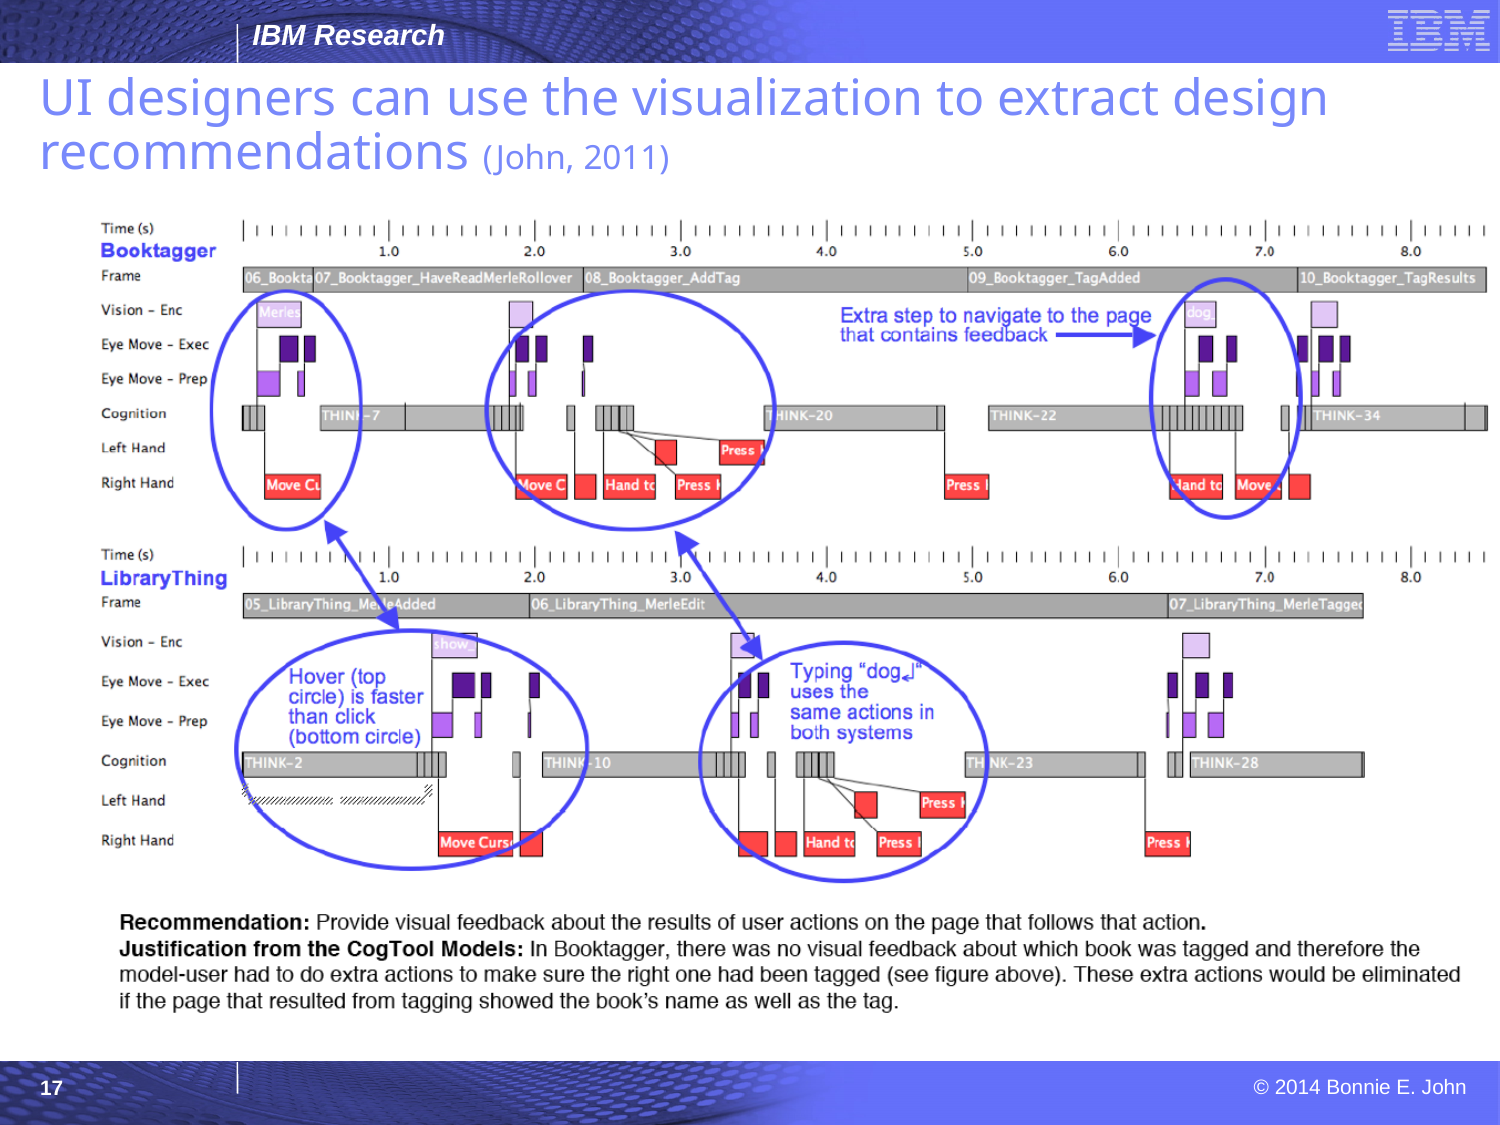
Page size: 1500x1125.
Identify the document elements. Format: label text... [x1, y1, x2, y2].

slide_number 17 [25, 1066, 191, 1120]
picture [88, 213, 1500, 1026]
picture [0, 0, 1500, 63]
picture [0, 1061, 1500, 1125]
title UI designers can use the visualization to extract design recommendations (John, 2011) [24, 116, 1378, 188]
